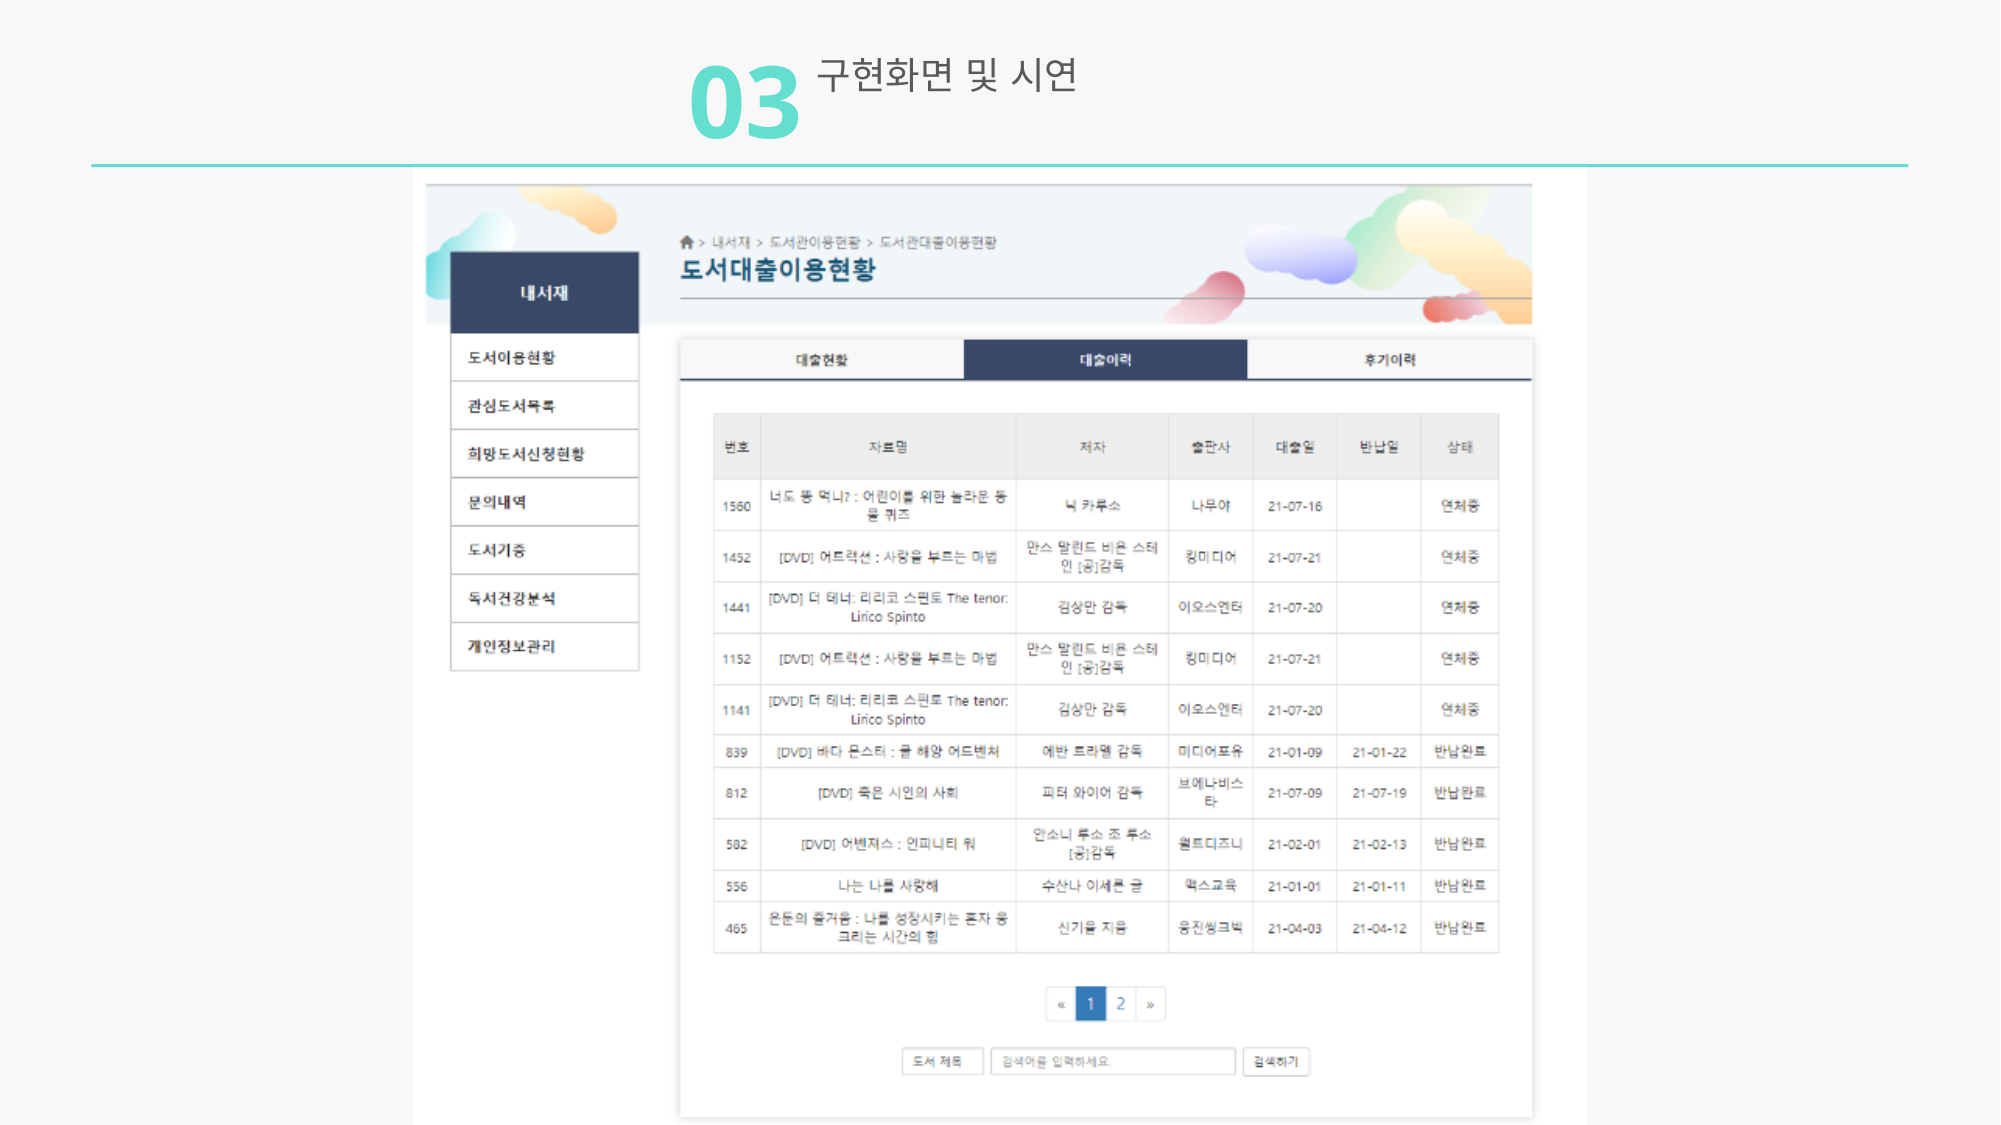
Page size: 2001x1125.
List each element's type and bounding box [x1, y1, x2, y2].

text_box [673, 30, 1327, 167]
text_box [1327, 163, 1909, 168]
picture [413, 167, 1587, 1125]
text_box [90, 163, 673, 168]
